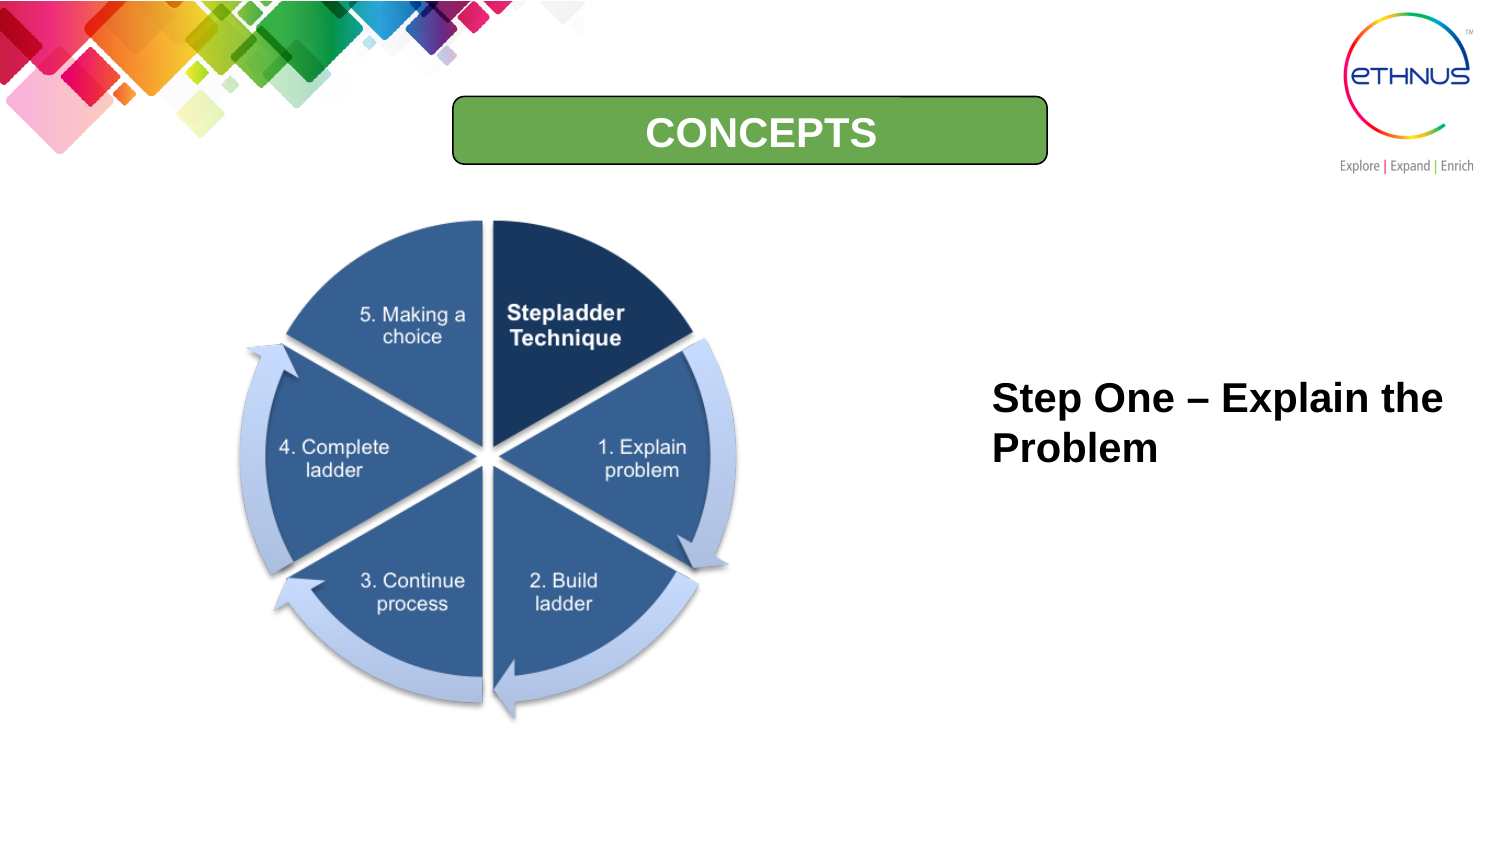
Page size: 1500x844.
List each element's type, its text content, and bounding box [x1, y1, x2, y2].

picture [24, 188, 953, 732]
text_box CONCEPTS [459, 96, 1048, 165]
text_box Step One – Explain the Problem [976, 356, 1469, 487]
picture [0, 1, 585, 154]
picture [1327, 0, 1500, 182]
